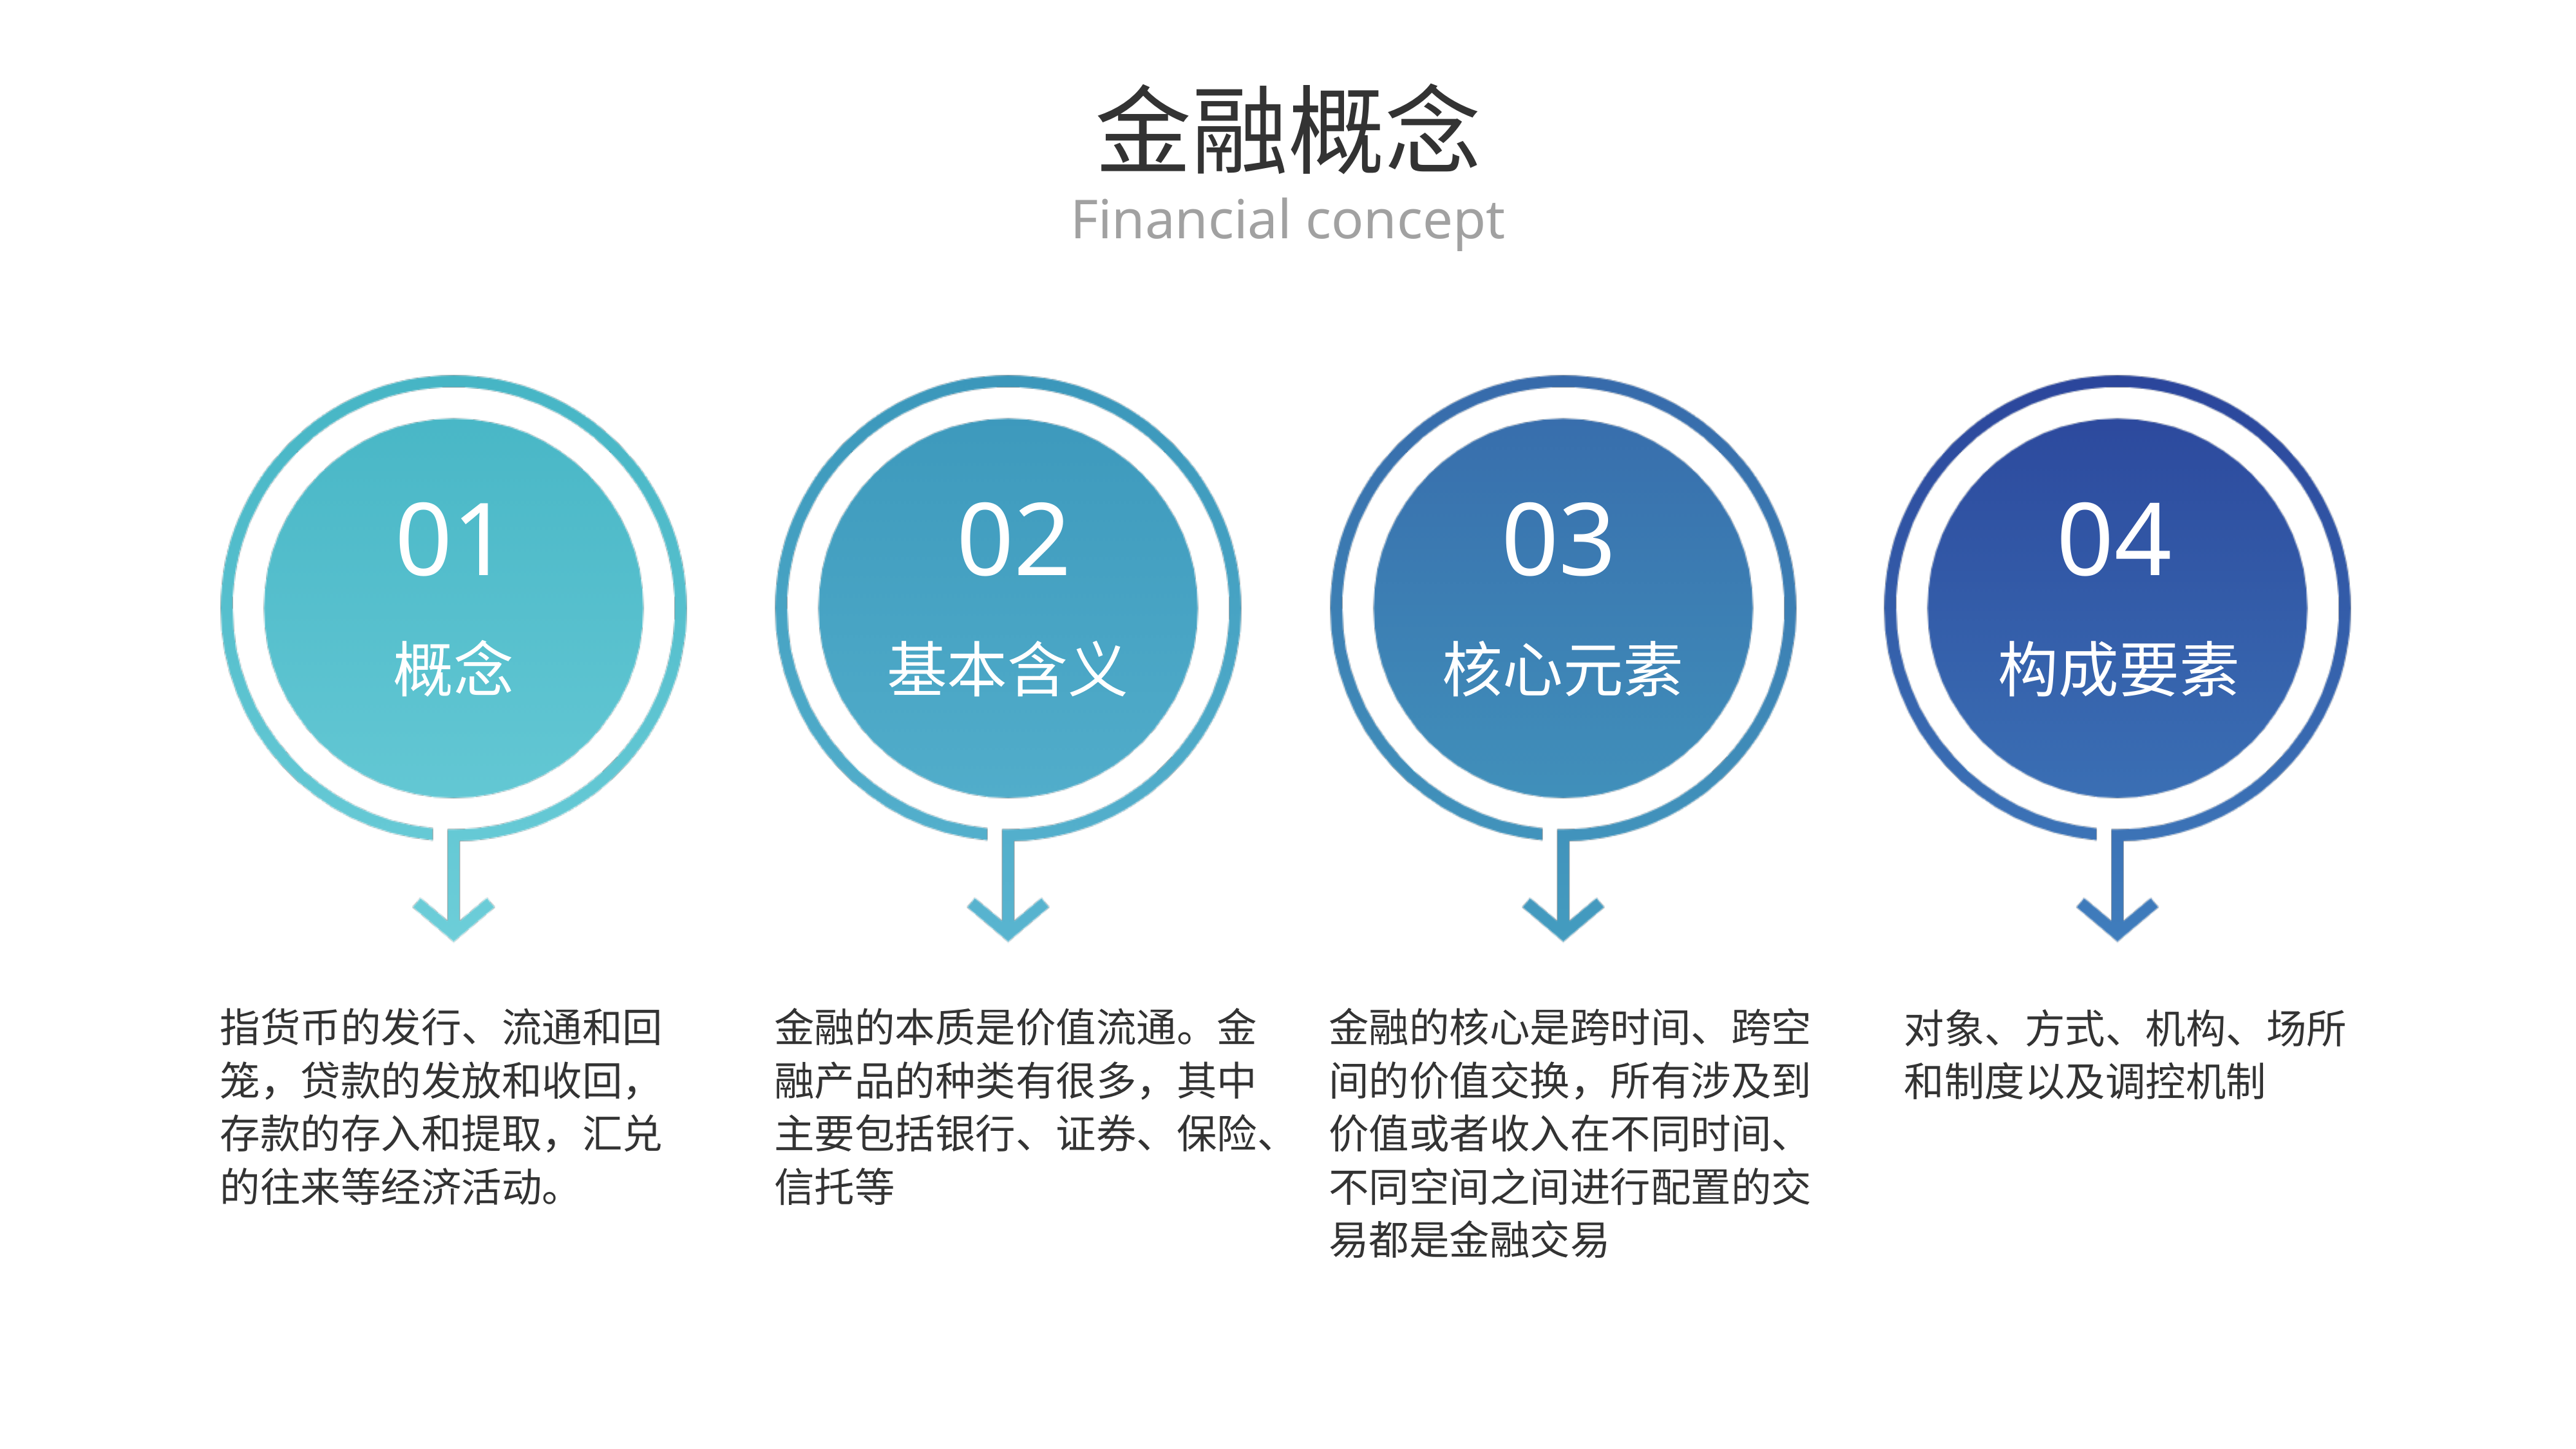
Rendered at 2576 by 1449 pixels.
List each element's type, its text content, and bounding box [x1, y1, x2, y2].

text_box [1882, 372, 2356, 1107]
text_box Financial concept [916, 180, 1660, 245]
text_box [772, 372, 1260, 1211]
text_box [1328, 372, 1806, 1263]
text_box 金融概念 [932, 64, 1644, 181]
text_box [218, 372, 693, 1211]
